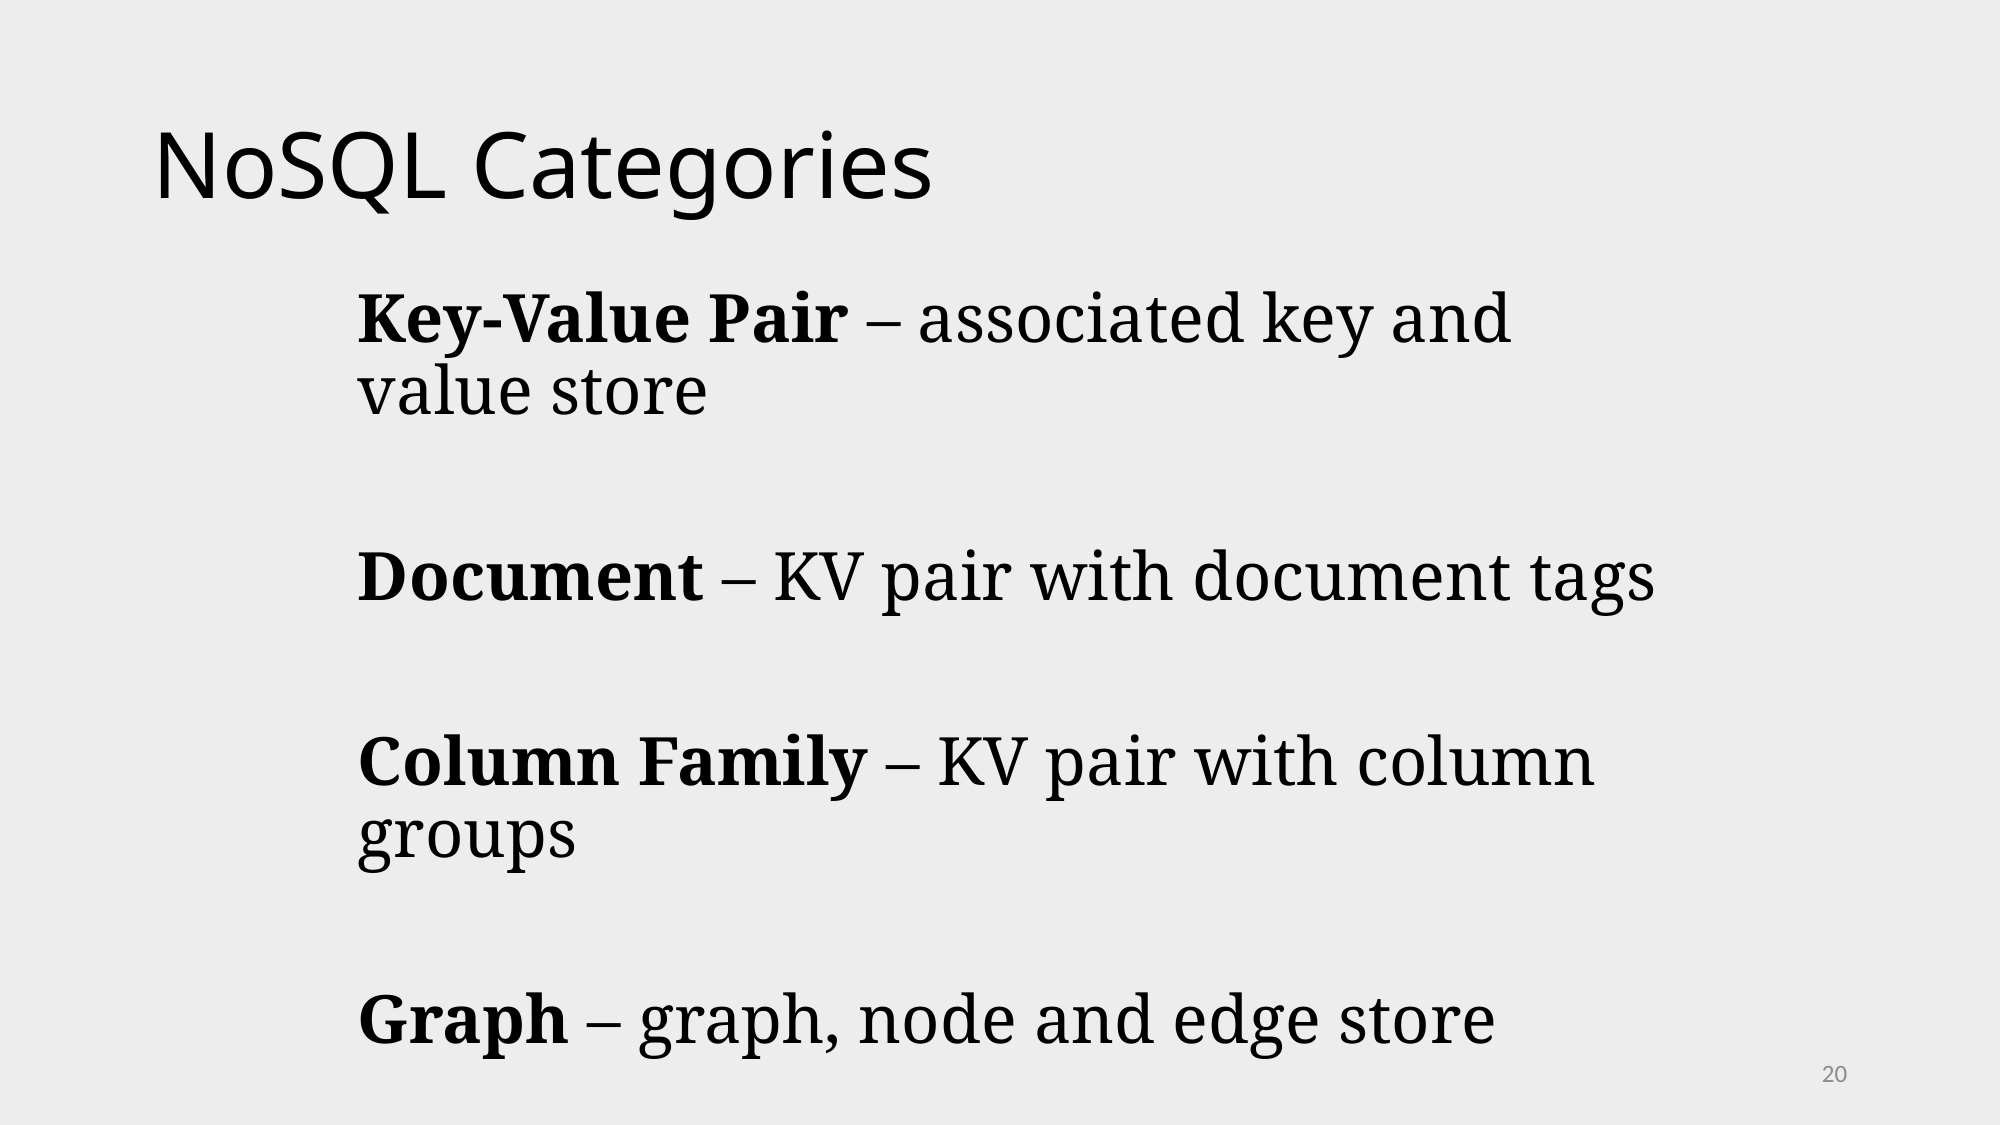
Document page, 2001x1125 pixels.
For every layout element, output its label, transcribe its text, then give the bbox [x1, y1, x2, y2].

title NoSQL Categories [137, 59, 1863, 278]
slide_number 20 [1412, 1042, 1863, 1103]
list Key-Value Pair – associated key and value store Document – KV pair with document tags Column Family – KV pair with column groups Graph – graph, node and edge store [324, 277, 1675, 1082]
